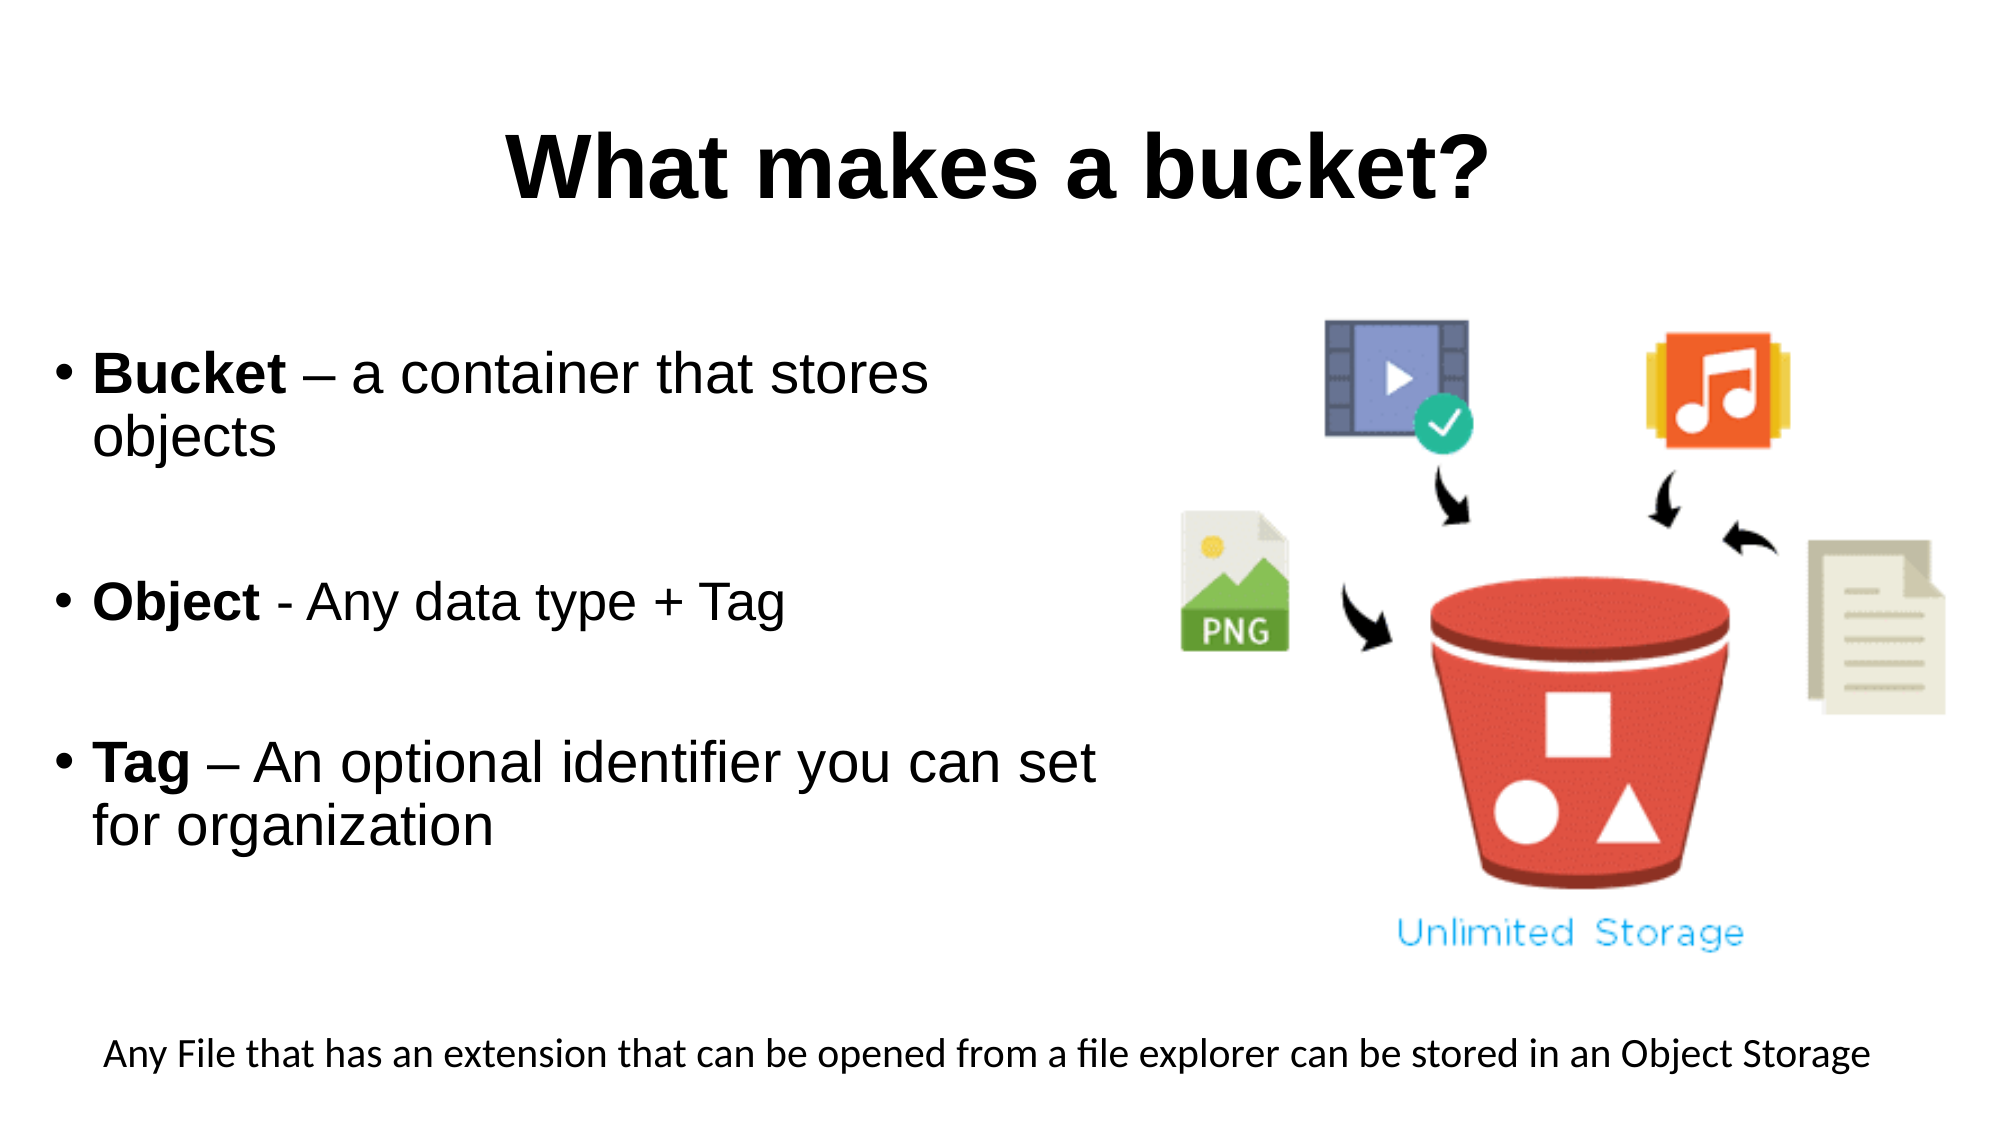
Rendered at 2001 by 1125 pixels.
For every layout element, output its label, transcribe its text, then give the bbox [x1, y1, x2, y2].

list Bucket – a container that stores objects Object - Any data type + Tag Tag – An optional identifier you can set for organization [39, 245, 1115, 1018]
title What makes a bucket? [137, 59, 1863, 278]
text_box Any File that has an extension that can be opened from a file explorer can be stored in an Object Storage [88, 1017, 1911, 1083]
picture [1166, 312, 1964, 978]
